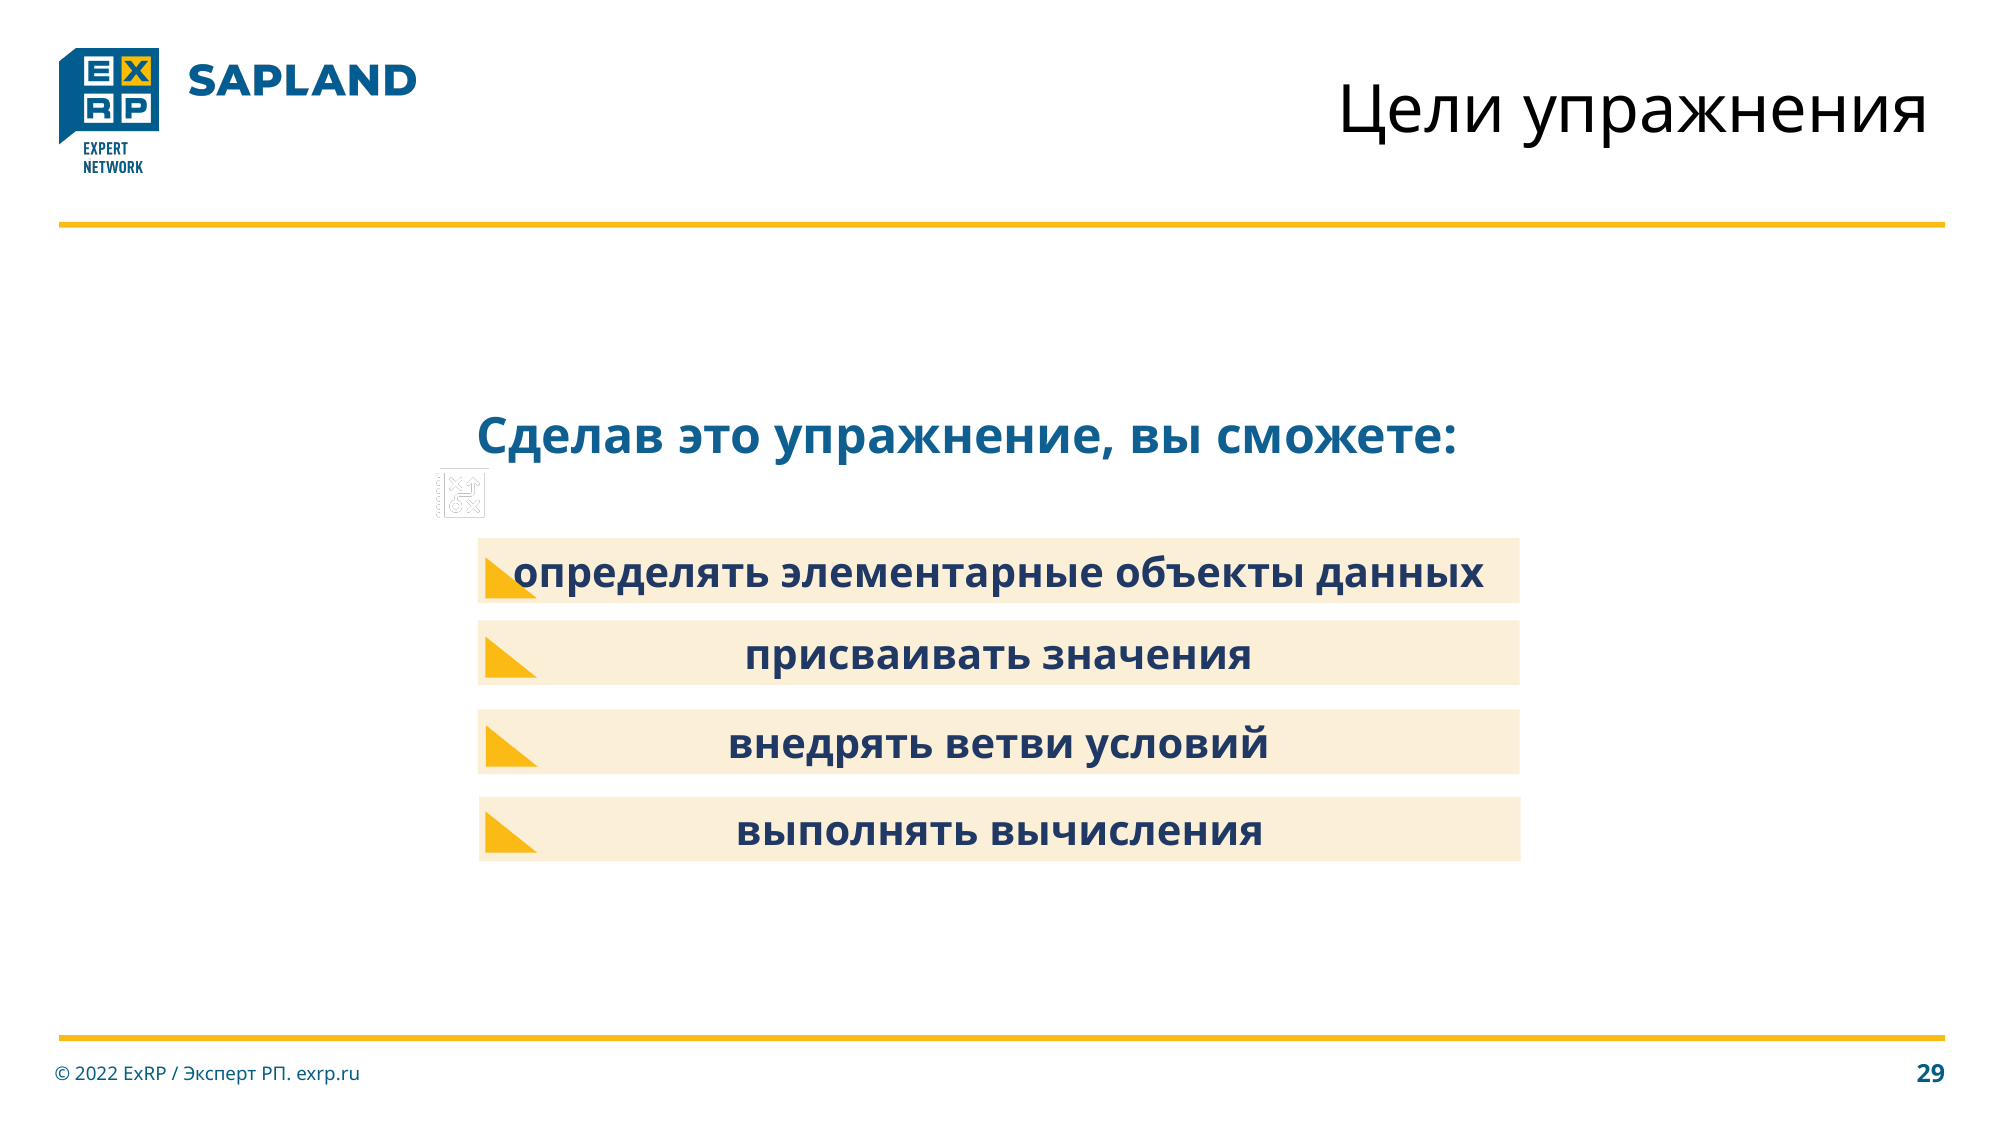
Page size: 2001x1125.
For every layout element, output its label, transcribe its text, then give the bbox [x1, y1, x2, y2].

picture [59, 48, 74, 60]
text_box [485, 636, 538, 678]
picture [104, 163, 108, 173]
text_box внедрять ветви условий [477, 709, 1520, 775]
text_box [485, 557, 538, 599]
text_box определять элементарные объекты данных [477, 538, 1520, 603]
picture [59, 132, 159, 173]
text_box выполнять вычисления [479, 796, 1521, 862]
title Цели упражнения [1190, 17, 1946, 213]
picture [424, 457, 500, 533]
slide_number 29 [1862, 1044, 1961, 1105]
picture [85, 94, 113, 122]
footer © 2022 ExRP / Эксперт РП. exrp.ru [39, 1042, 468, 1103]
text_box Сделав это упражнение, вы сможете: [462, 396, 1577, 471]
picture [122, 57, 150, 85]
text_box [485, 725, 538, 767]
text_box присваивать значения [477, 620, 1520, 685]
text_box [485, 811, 538, 853]
picture [85, 57, 113, 85]
picture [122, 94, 150, 122]
picture [189, 64, 416, 96]
